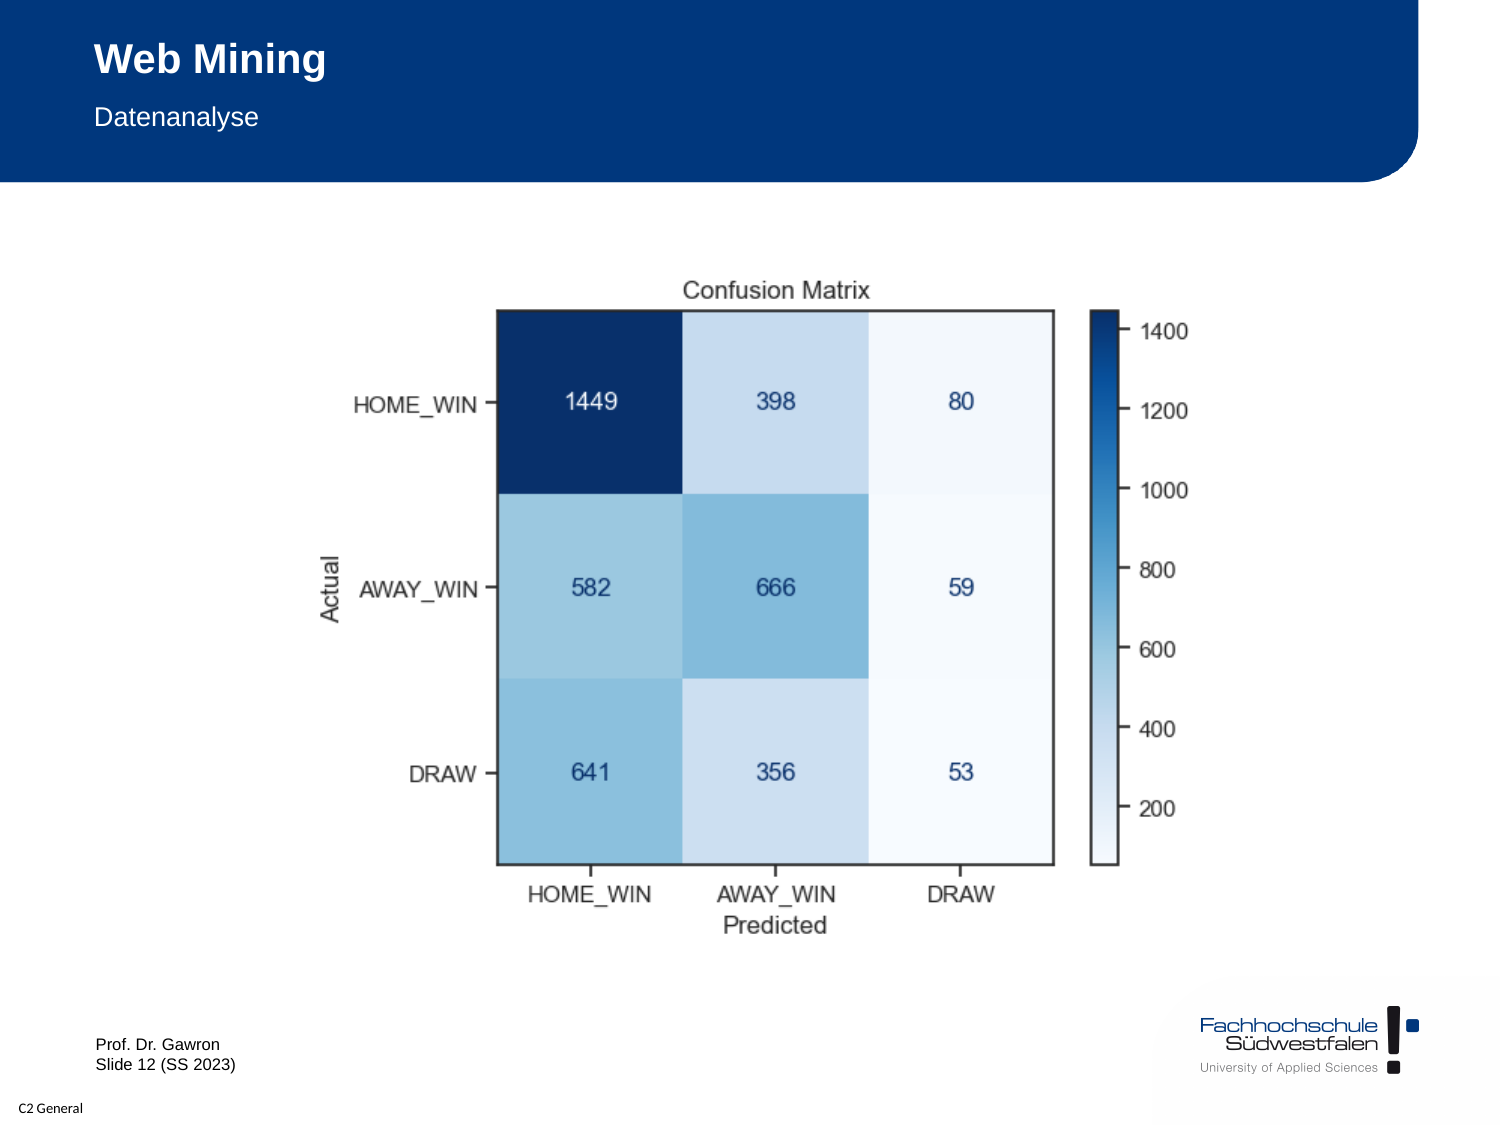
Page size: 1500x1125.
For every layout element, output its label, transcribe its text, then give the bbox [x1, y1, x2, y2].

list Datenanalyse [93, 95, 1417, 141]
picture [1152, 976, 1500, 1125]
picture [0, 0, 1419, 183]
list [307, 266, 1204, 952]
title Web Mining [93, 30, 1417, 91]
